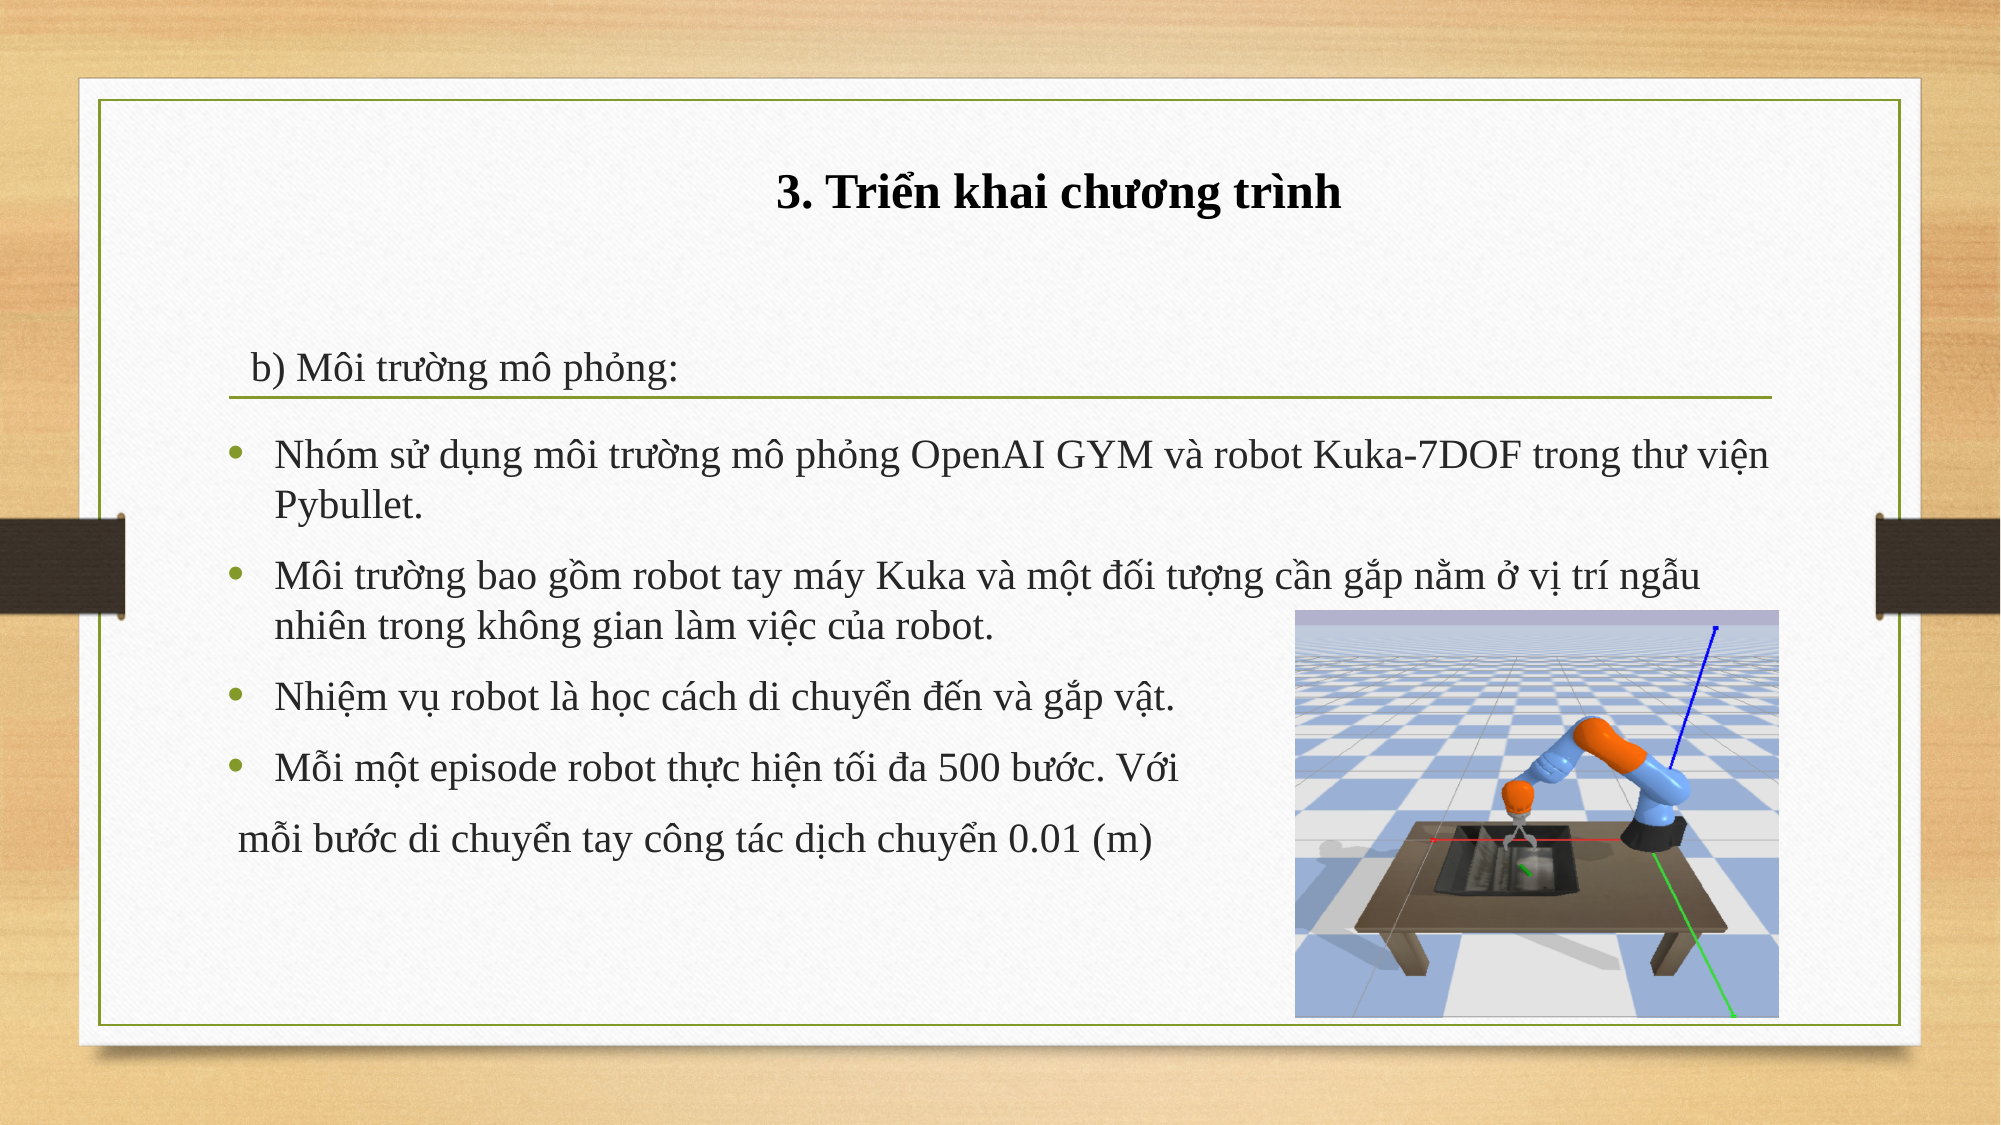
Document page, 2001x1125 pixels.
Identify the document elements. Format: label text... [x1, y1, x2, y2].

title b) Môi trường mô phỏng: [0, 258, 1253, 472]
picture [0, 0, 2001, 1125]
text_box 3. Triển khai chương trình [761, 151, 1925, 226]
list Nhóm sử dụng môi trường mô phỏng OpenAI GYM và robot Kuka-7DOF trong thư viện Pybullet. Môi trường bao gồm robot tay máy Kuka và một đối tượng cần gắp nằm ở vị trí ngẫu nhiên trong không gian làm việc của robot. Nhiệm vụ robot là học cách di chuyển đến và gắp vật. Mỗi một episode robot thực hiện tối đa 500 bước. Với mỗi bước di chuyển tay công tác dịch chuyển 0.01 (m) [212, 419, 1788, 964]
